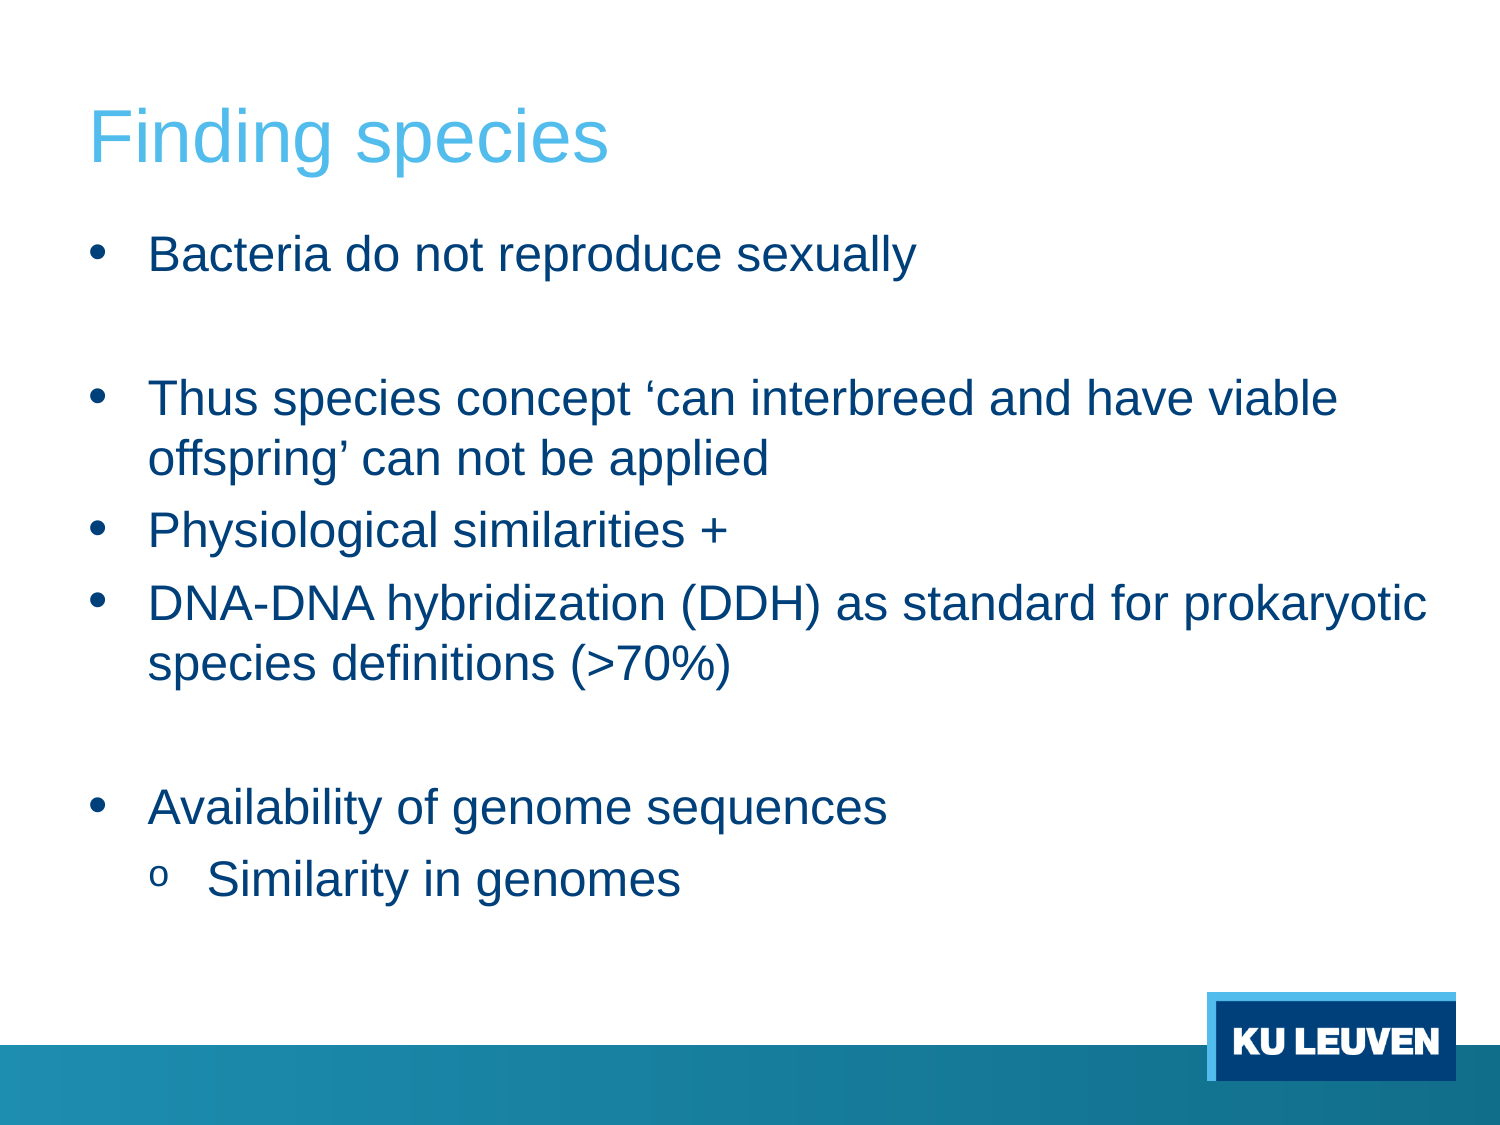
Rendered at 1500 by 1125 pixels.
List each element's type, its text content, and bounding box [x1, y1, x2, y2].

picture [1207, 992, 1456, 1081]
title Finding species [88, 29, 1456, 178]
list Bacteria do not reproduce sexually Thus species concept ‘can interbreed and have viable offspring’ can not be applied Physiological similarities + DNA-DNA hybridization (DDH) as standard for prokaryotic species definitions (>70%) Availability of genome sequences Similarity in genomes [88, 221, 1456, 948]
